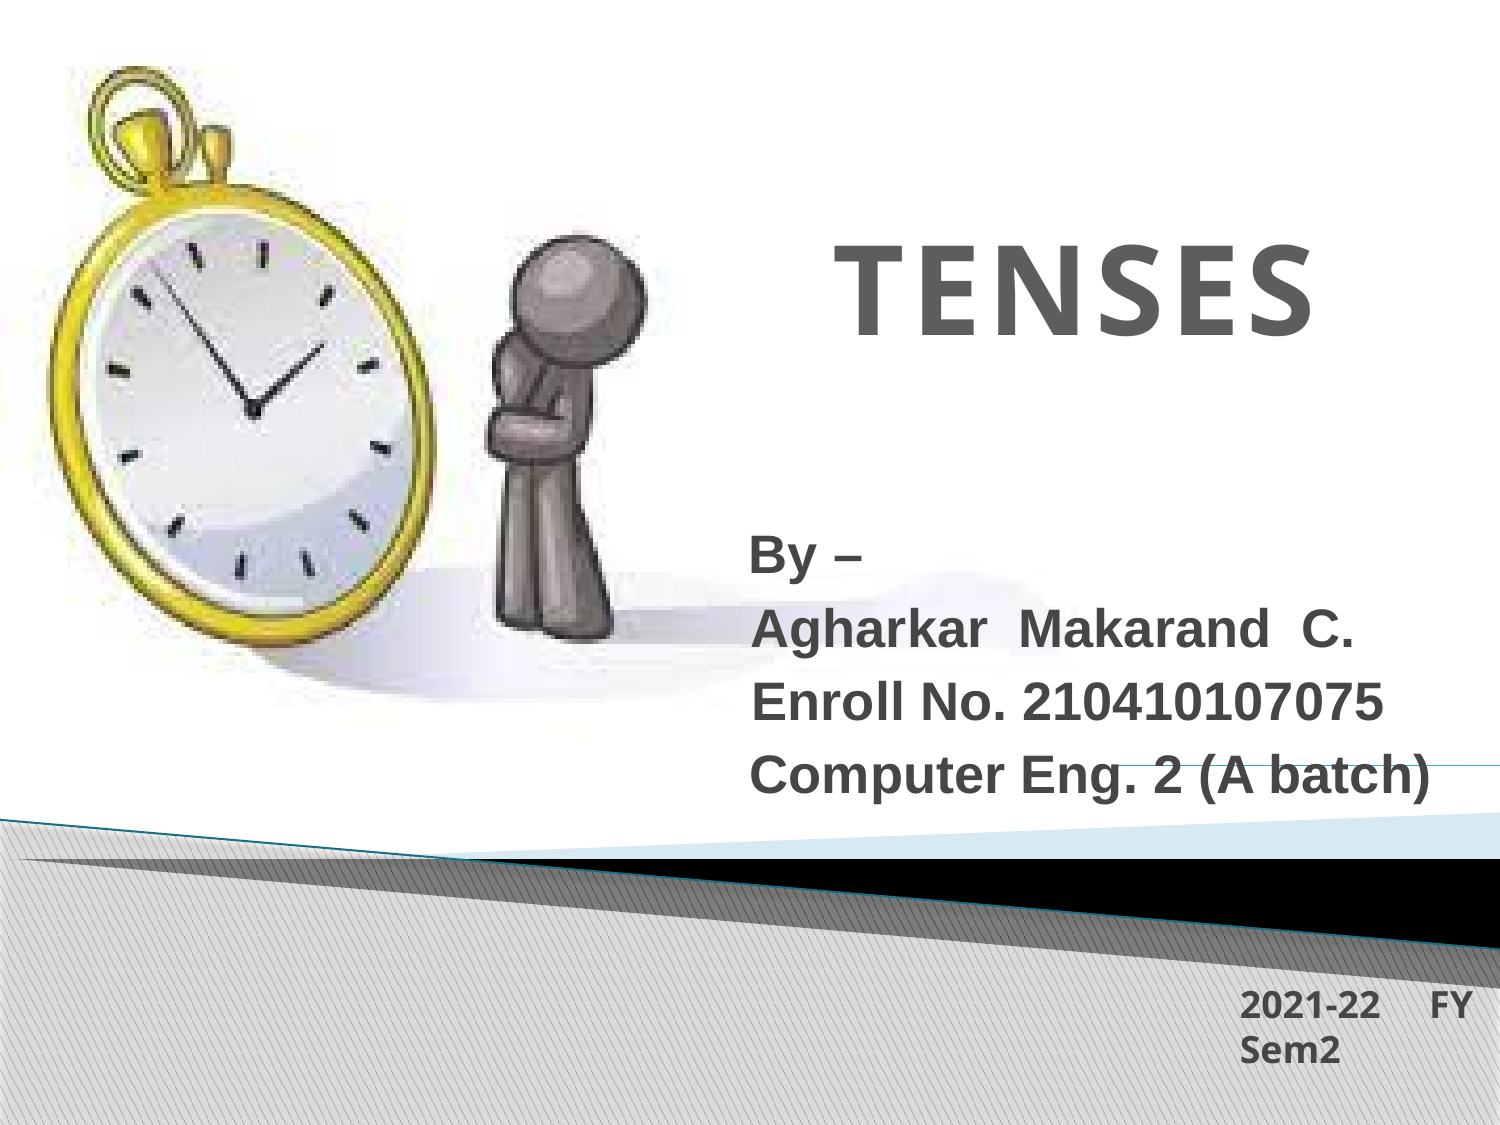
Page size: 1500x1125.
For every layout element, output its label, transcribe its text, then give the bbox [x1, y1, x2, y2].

subtitle By – Agharkar Makarand C. Enroll No. 210410107075 Computer Eng. 2 (A batch) [1121, 512, 1463, 763]
text_box 2021-22 FY Sem2 [1224, 973, 1500, 1124]
title TENSES [1121, 187, 1338, 488]
picture [0, 0, 1116, 801]
picture [5, 859, 1500, 973]
